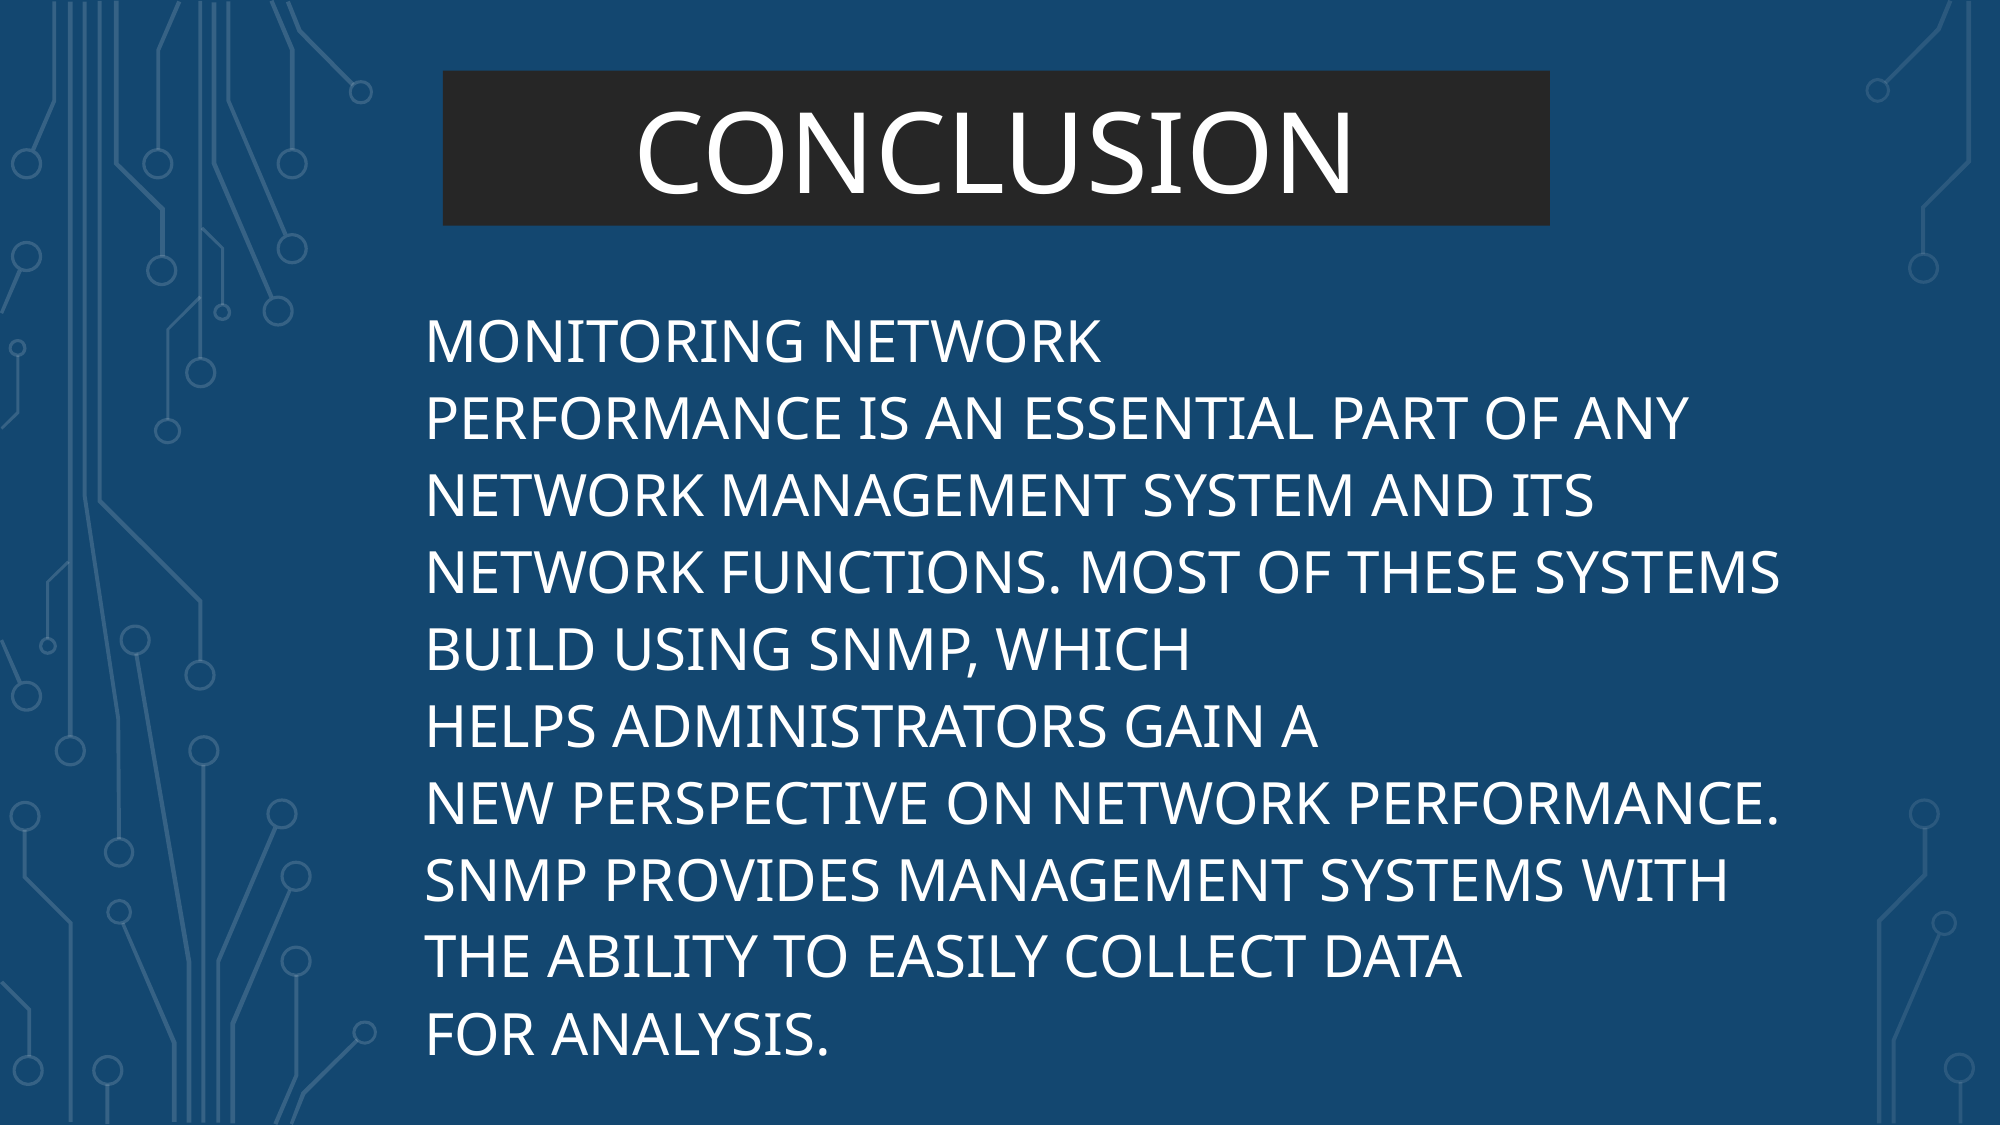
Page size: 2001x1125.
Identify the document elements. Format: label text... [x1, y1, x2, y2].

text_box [0, 0, 379, 1125]
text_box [1863, 0, 1976, 1124]
subtitle Monitoring network performance is an essential part of any network management system and its network functions. Most of these systems build using SNMP, which helps administrators gain a new perspective on network performance. SNMP provides management systems with the ability to easily collect data for analysis. [409, 289, 1839, 1033]
text_box [379, 0, 2000, 1125]
title Conclusion [442, 70, 1550, 226]
